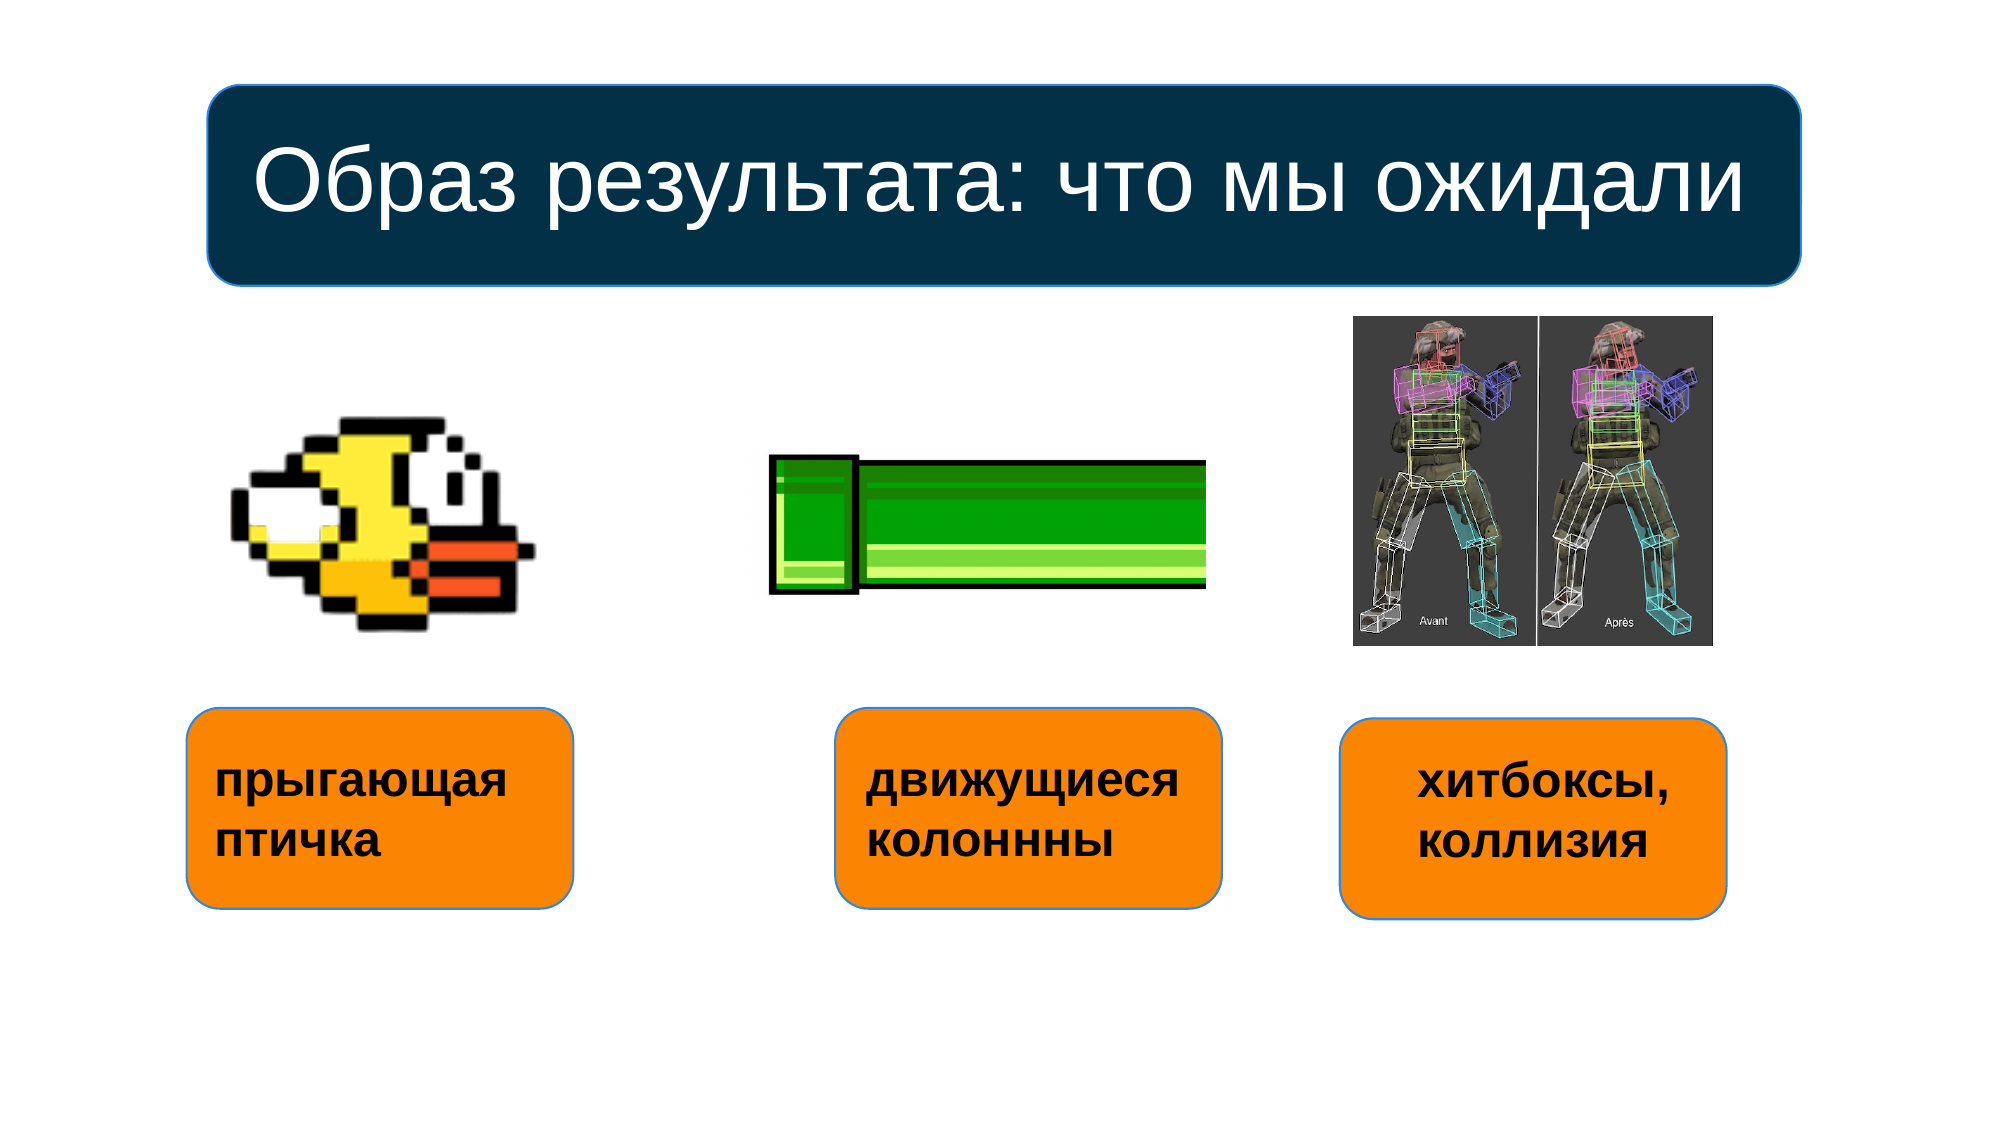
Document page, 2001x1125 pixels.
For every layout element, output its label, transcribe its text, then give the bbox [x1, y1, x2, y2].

title Образ результата: что мы ожидали [99, 126, 1901, 223]
text_box движущиеся колоннны [852, 738, 1206, 874]
text_box [697, 223, 1802, 287]
picture [125, 222, 697, 793]
picture [747, 291, 1205, 751]
text_box [1338, 717, 1728, 921]
picture [382, 222, 389, 229]
text_box хитбоксы, коллизия [1402, 740, 1879, 876]
picture [1353, 316, 1713, 646]
text_box прыгающая птичка [199, 793, 676, 874]
picture [688, 223, 697, 229]
text_box [185, 793, 575, 910]
text_box [834, 706, 1224, 910]
text_box [206, 83, 1803, 126]
picture [551, 222, 558, 229]
